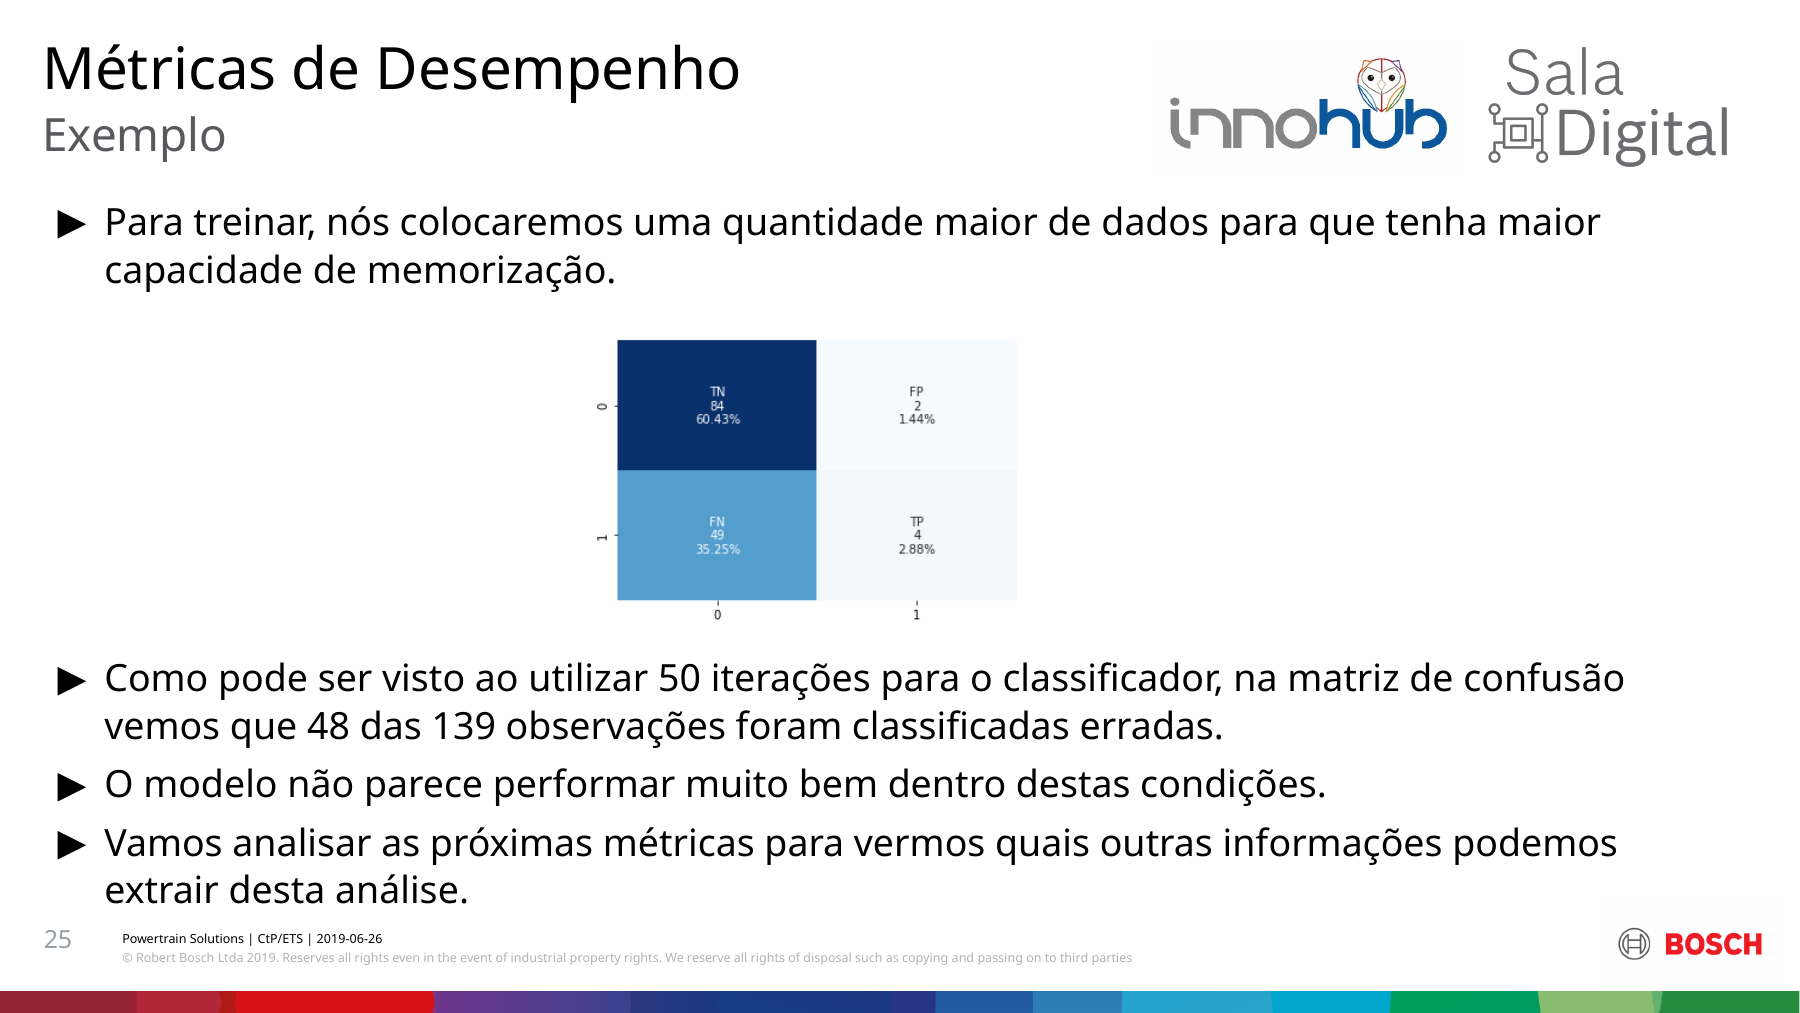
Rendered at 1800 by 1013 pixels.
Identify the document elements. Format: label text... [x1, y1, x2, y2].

text_box Para treinar, nós colocaremos uma quantidade maior de dados para que tenha maior capacidade de memorização. Como pode ser visto ao utilizar 50 iterações para o classificador, na matriz de confusão vemos que 48 das 139 observações foram classificadas erradas. O modelo não parece performar muito bem dentro destas condições. Vamos analisar as próximas métricas para vermos quais outras informações podemos extrair desta análise. [0, 136, 1650, 891]
picture [1480, 42, 1736, 170]
text_box Exemplo [42, 111, 1757, 176]
picture [1390, 896, 1800, 1013]
picture [0, 905, 1272, 1013]
list Métricas de Desempenho [42, 39, 1757, 104]
picture [1153, 42, 1462, 170]
picture [589, 333, 1025, 629]
slide_number 25 [43, 923, 92, 991]
